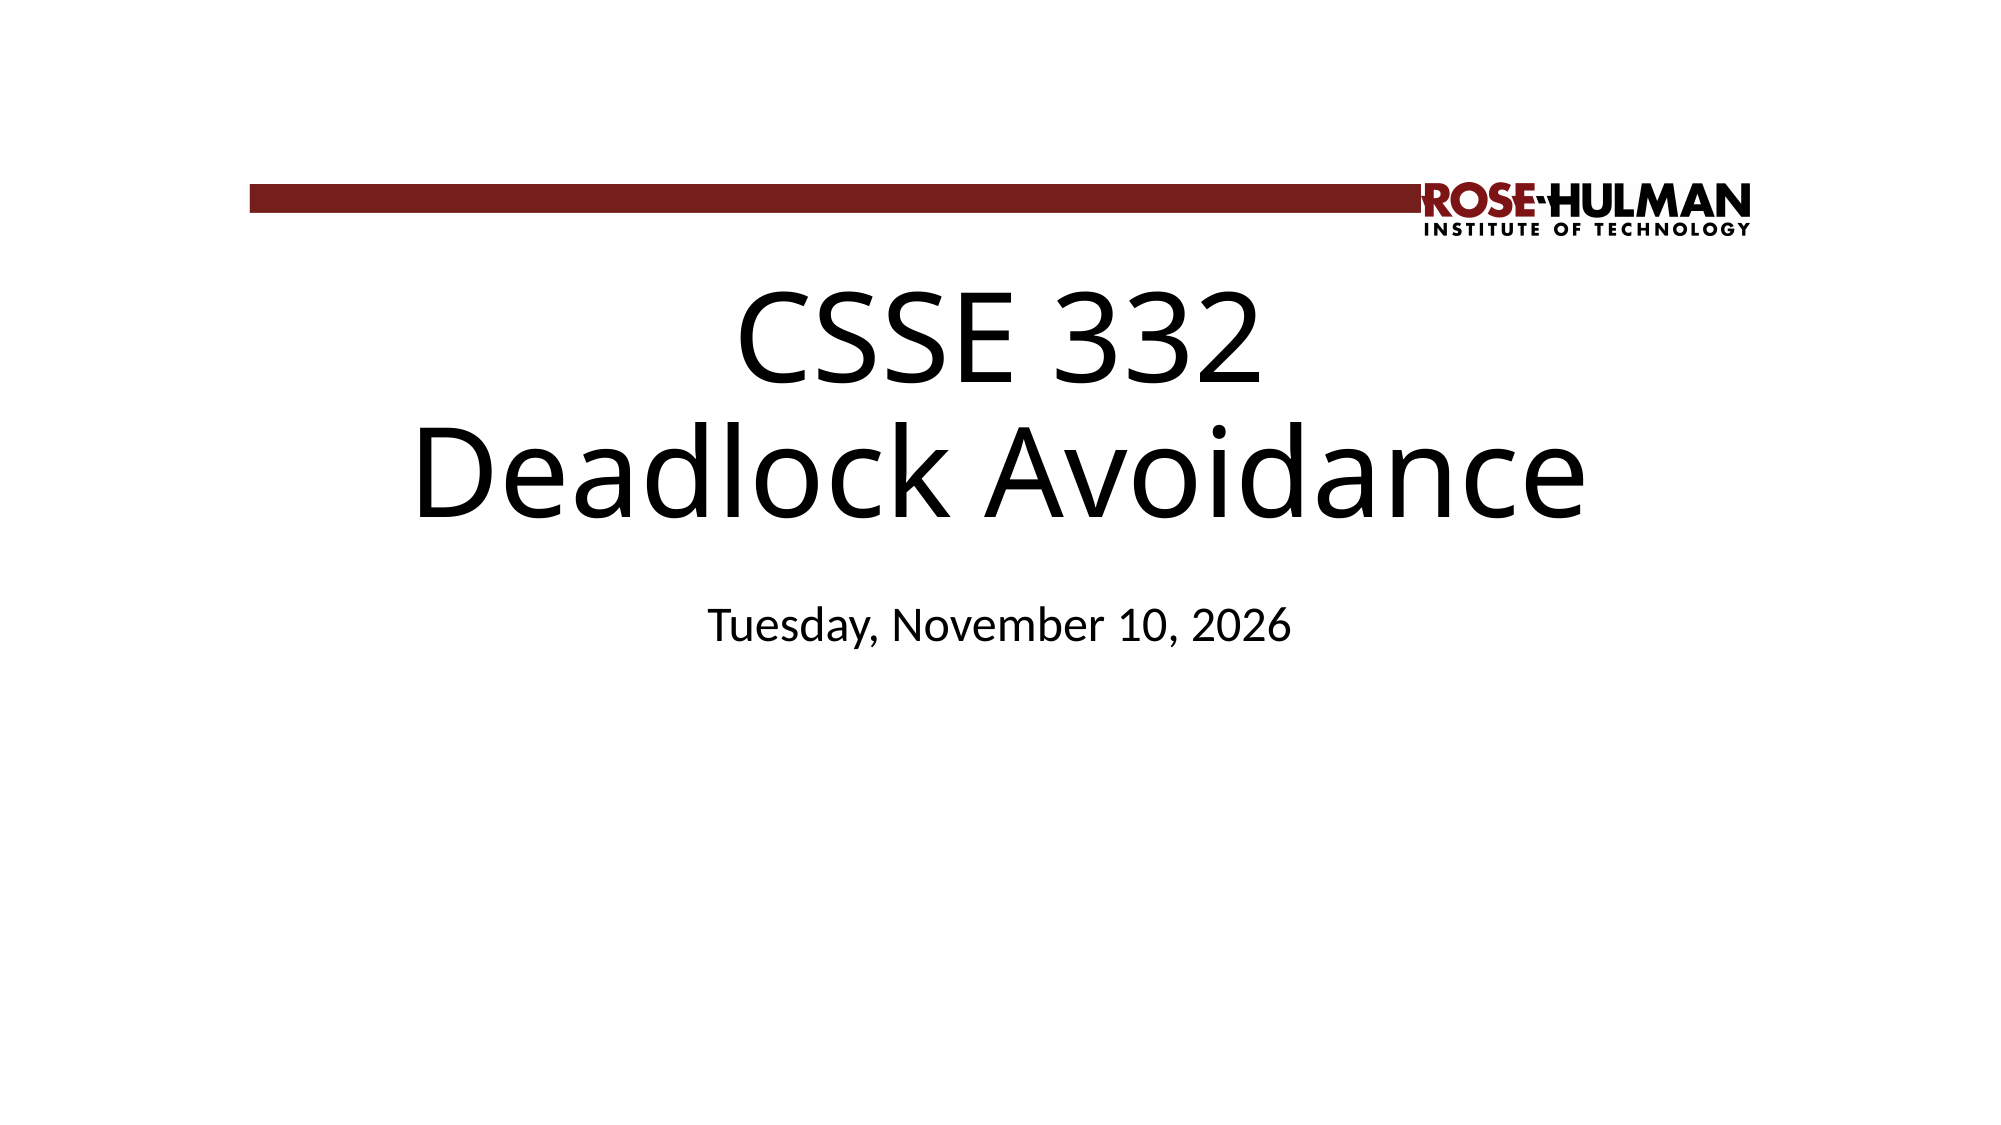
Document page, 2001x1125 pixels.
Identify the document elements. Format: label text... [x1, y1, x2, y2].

subtitle Friday, April 24, 2020 [249, 590, 1750, 863]
title CSSE 332 Deadlock Avoidance [204, 160, 1796, 553]
